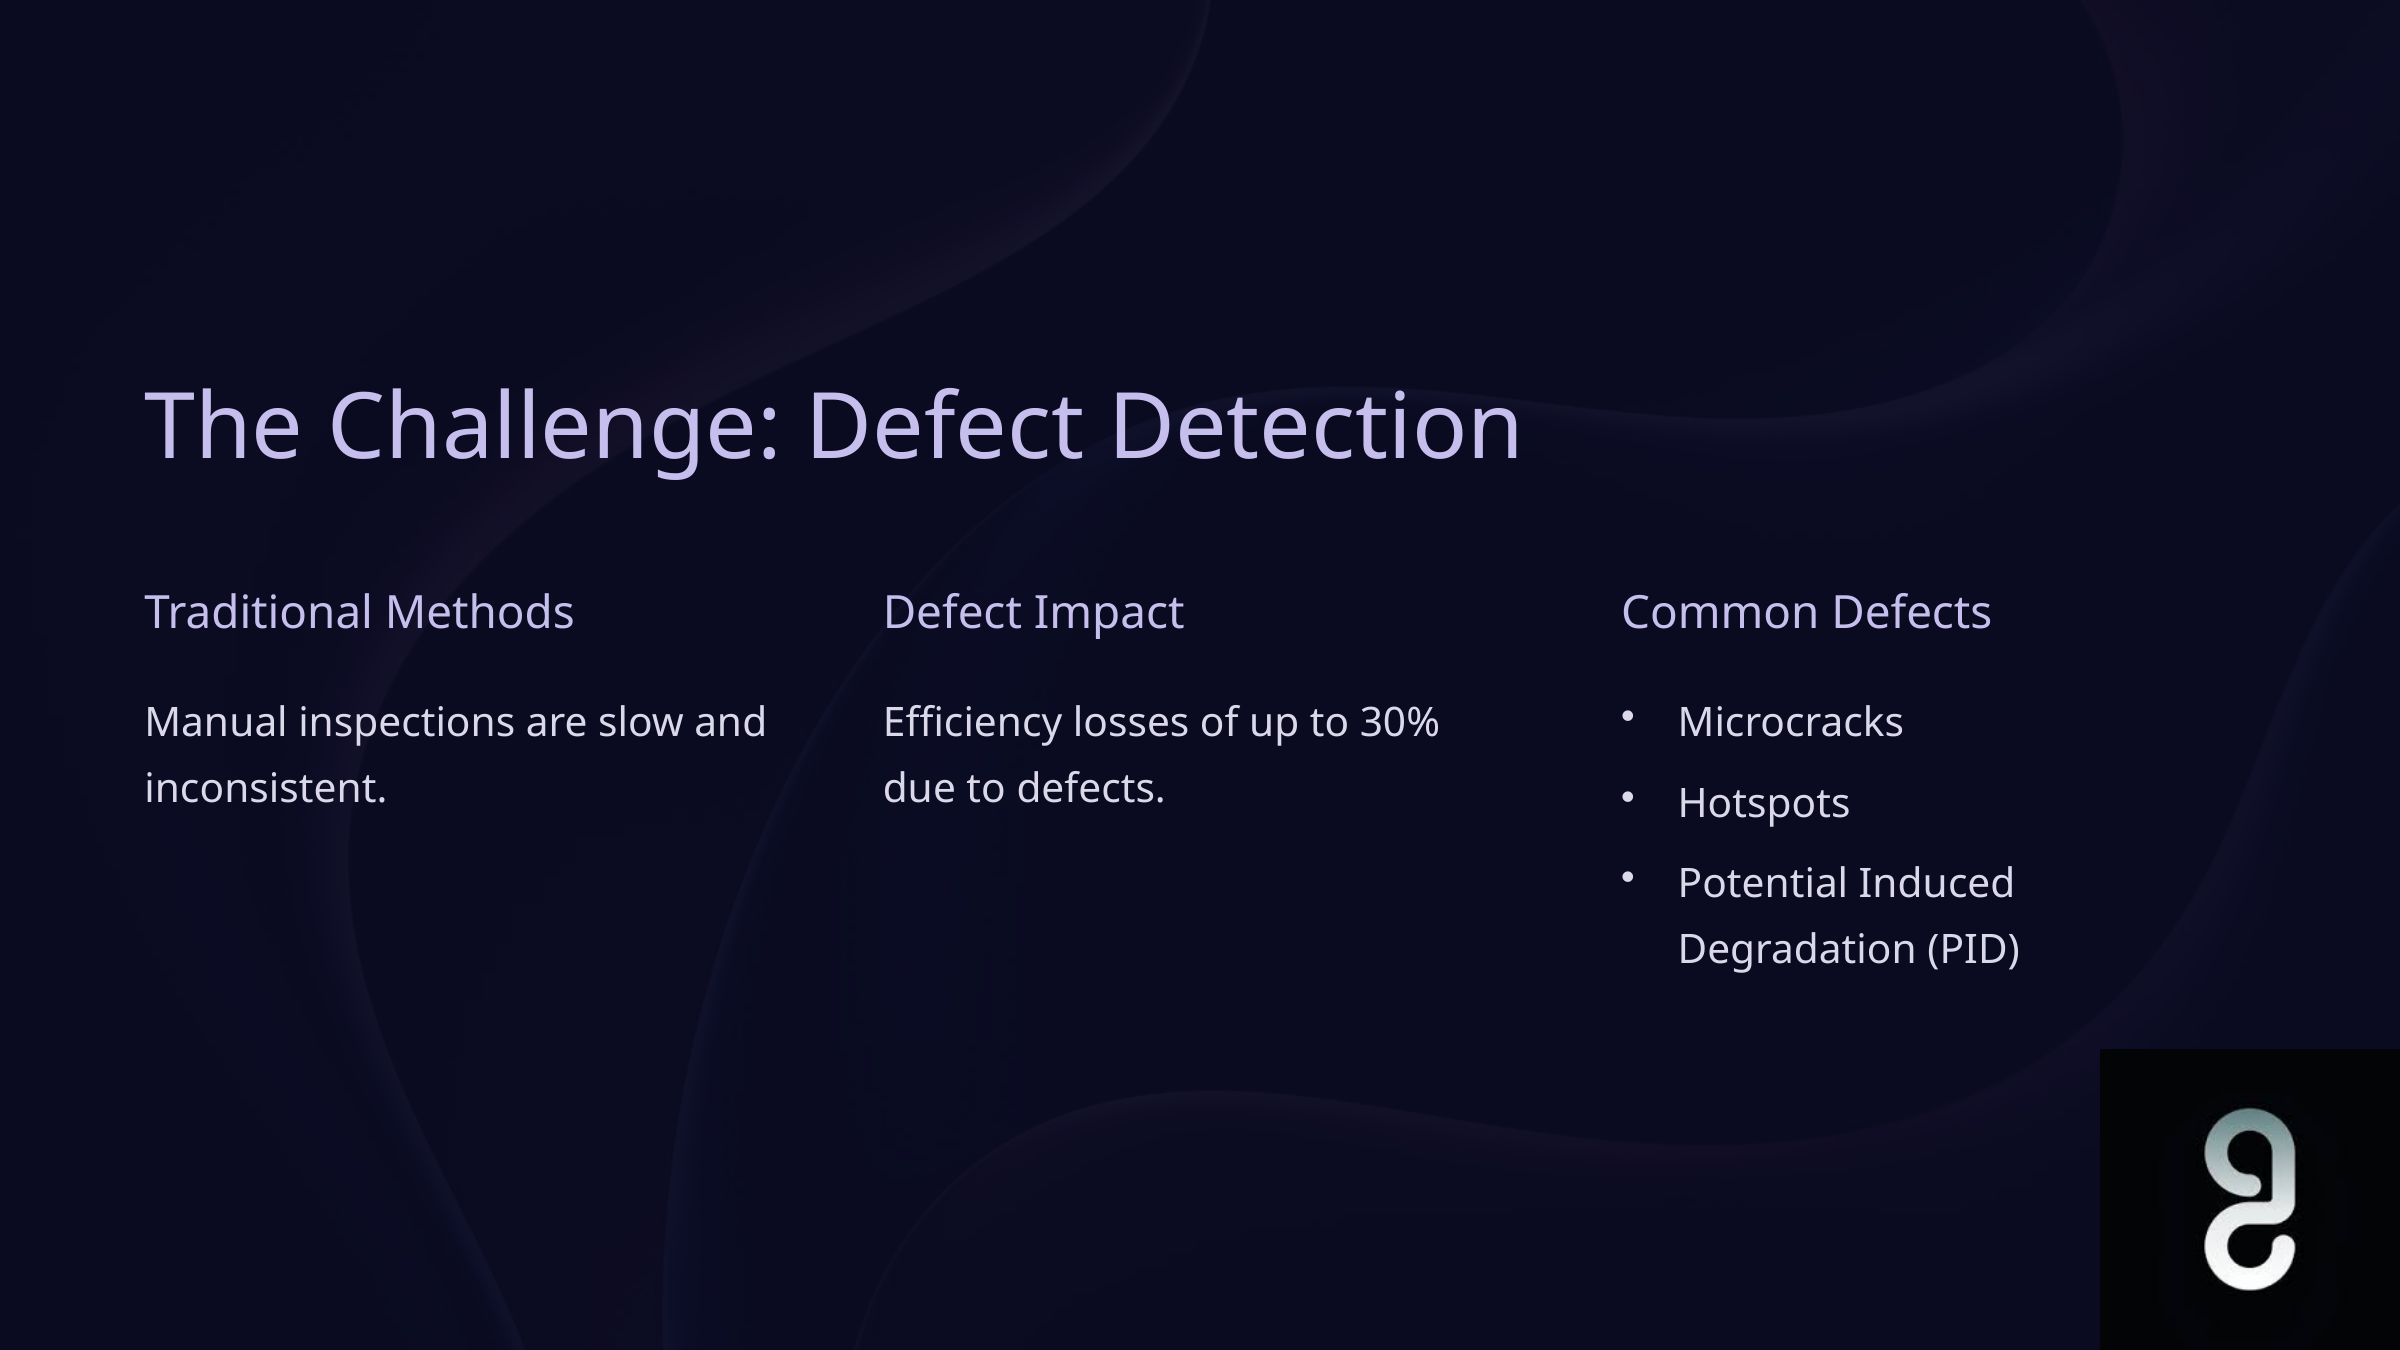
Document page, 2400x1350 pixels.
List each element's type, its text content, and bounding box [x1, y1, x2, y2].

text_box Defect Impact [882, 580, 1342, 639]
text_box Efficiency losses of up to 30% due to defects. [882, 679, 1520, 812]
text_box The Challenge: Defect Detection [144, 362, 1608, 478]
text_box Manual inspections are slow and inconsistent. [144, 679, 781, 812]
text_box Microcracks [1621, 679, 2258, 746]
picture [2099, 1049, 2400, 1350]
text_box Traditional Methods [144, 580, 604, 639]
text_box Hotspots [1621, 759, 2258, 827]
text_box Potential Induced Degradation (PID) [1621, 840, 2258, 973]
text_box Common Defects [1621, 580, 2081, 639]
